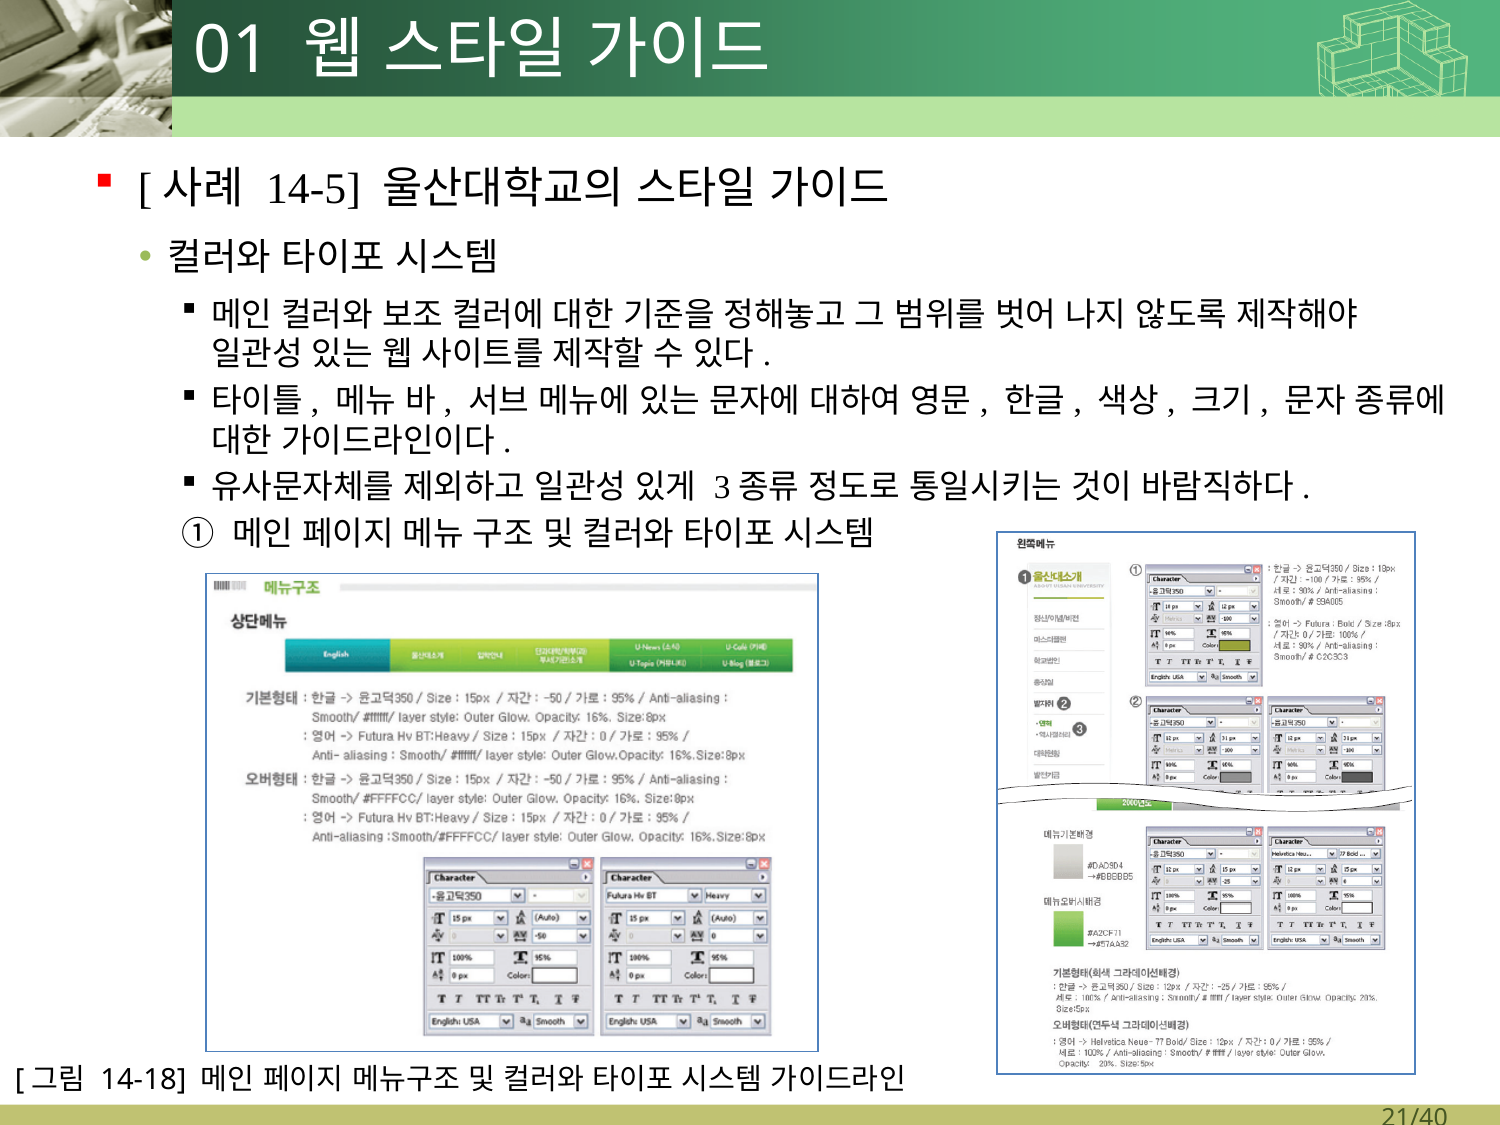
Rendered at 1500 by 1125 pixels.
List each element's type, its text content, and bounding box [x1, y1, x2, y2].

text_box [그림 14-18] 메인 페이지 메뉴구조 및 컬러와 타이포 시스템 가이드라인 [0, 1053, 998, 1103]
picture [206, 574, 818, 1052]
list [사례 14-5] 울산대학교의 스타일 가이드 컬러와 타이포 시스템 메인 컬러와 보조 컬러에 대한 기준을 정해놓고 그 범위를 벗어 나지 않도록 제작해야 일관성 있는 웹 사이트를 제작할 수 있다. 타이틀, 메뉴 바, 서브 메뉴에 있는 문자에 대하여 영문, 한글, 색상, 크기, 문자 종류에 대한 가이드라인이다. 유사문자체를 제외하고 일관성 있게 3종류 정도로 통일시키는 것이 바람직하다. ① 메인 페이지 메뉴 구조 및 컬러와 타이포 시스템 [35, 152, 1465, 1079]
title 01 웹 스타일 가이드 [178, 9, 1459, 82]
picture [997, 532, 1415, 1074]
picture [0, 0, 1500, 151]
